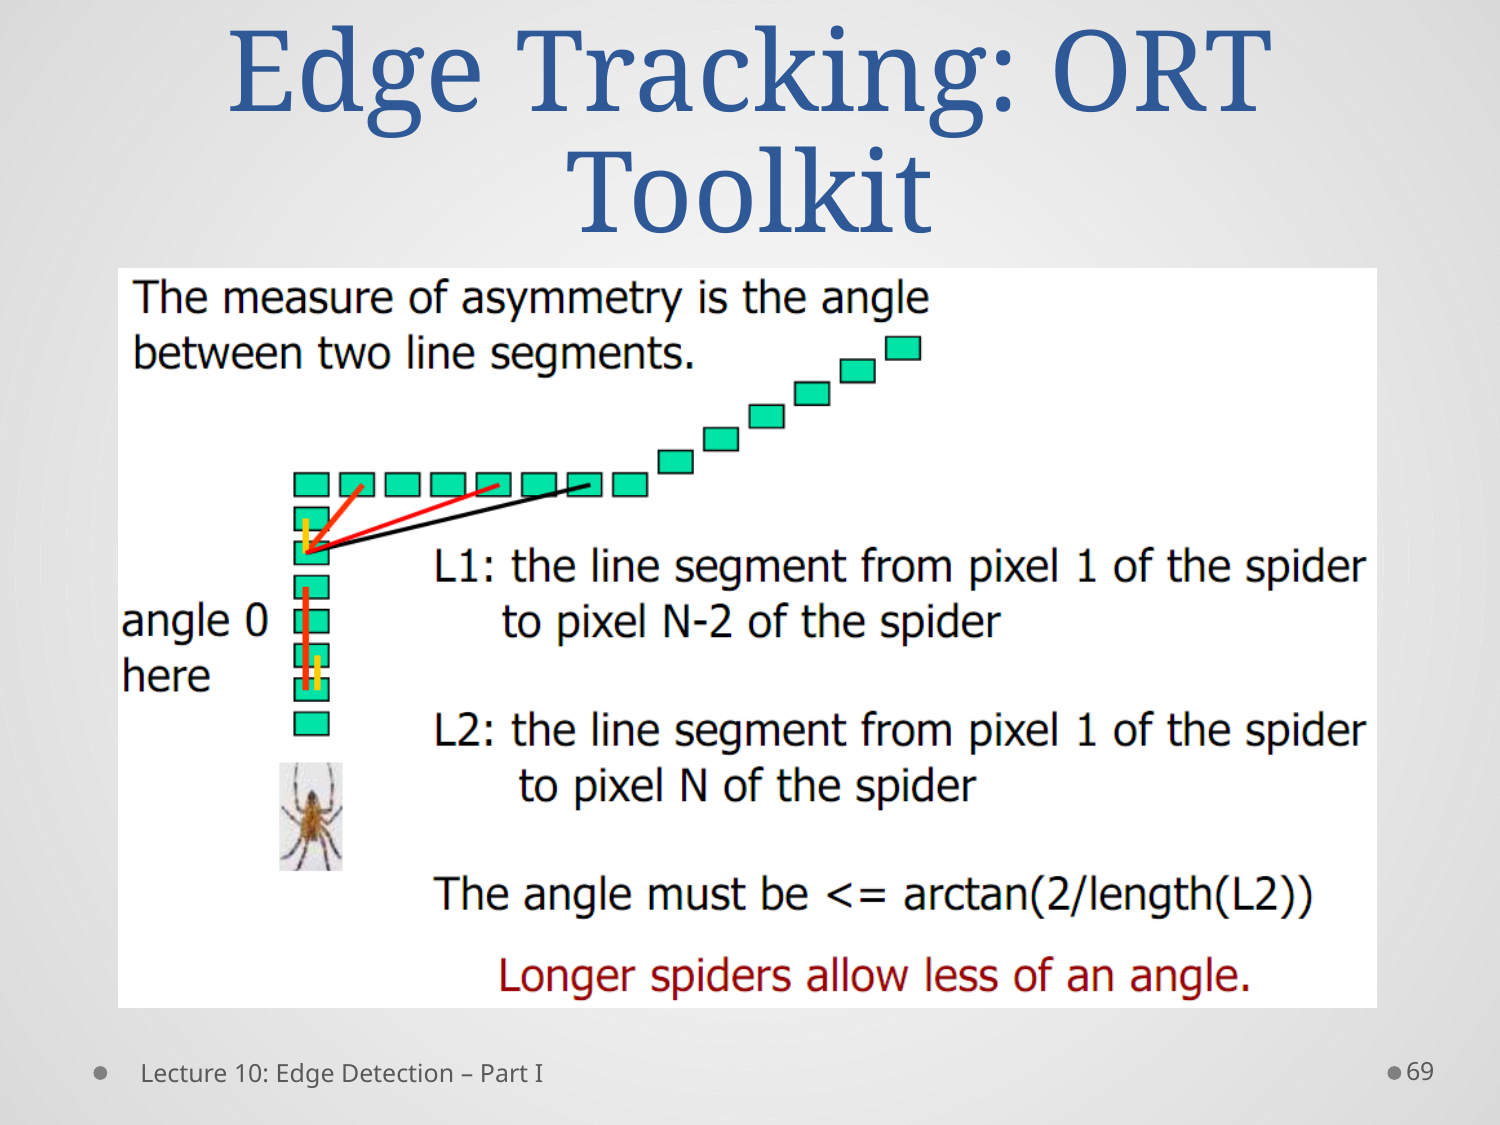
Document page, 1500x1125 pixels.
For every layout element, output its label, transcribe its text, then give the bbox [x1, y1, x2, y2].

slide_number 69 [1401, 1042, 1494, 1103]
picture [118, 268, 1377, 1009]
title Edge Tracking: ORT Toolkit [75, 0, 1425, 263]
